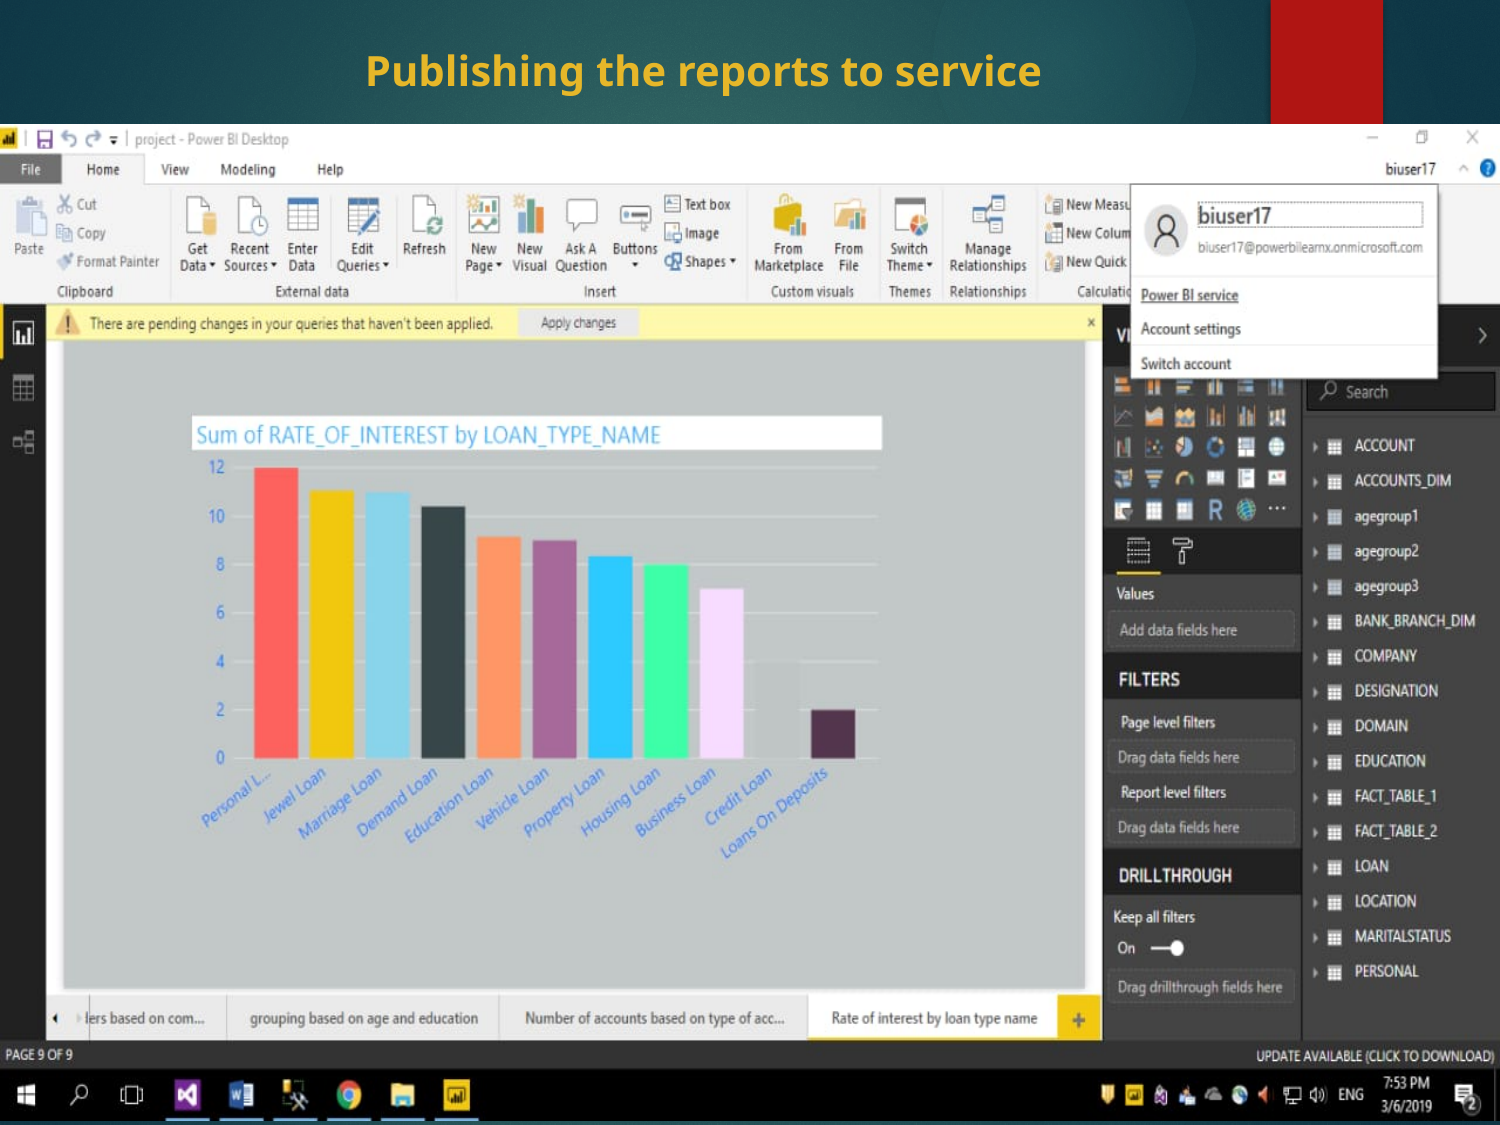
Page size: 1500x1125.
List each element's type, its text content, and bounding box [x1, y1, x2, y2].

text_box Publishing the reports to service [349, 37, 1263, 103]
picture [0, 124, 1500, 1121]
